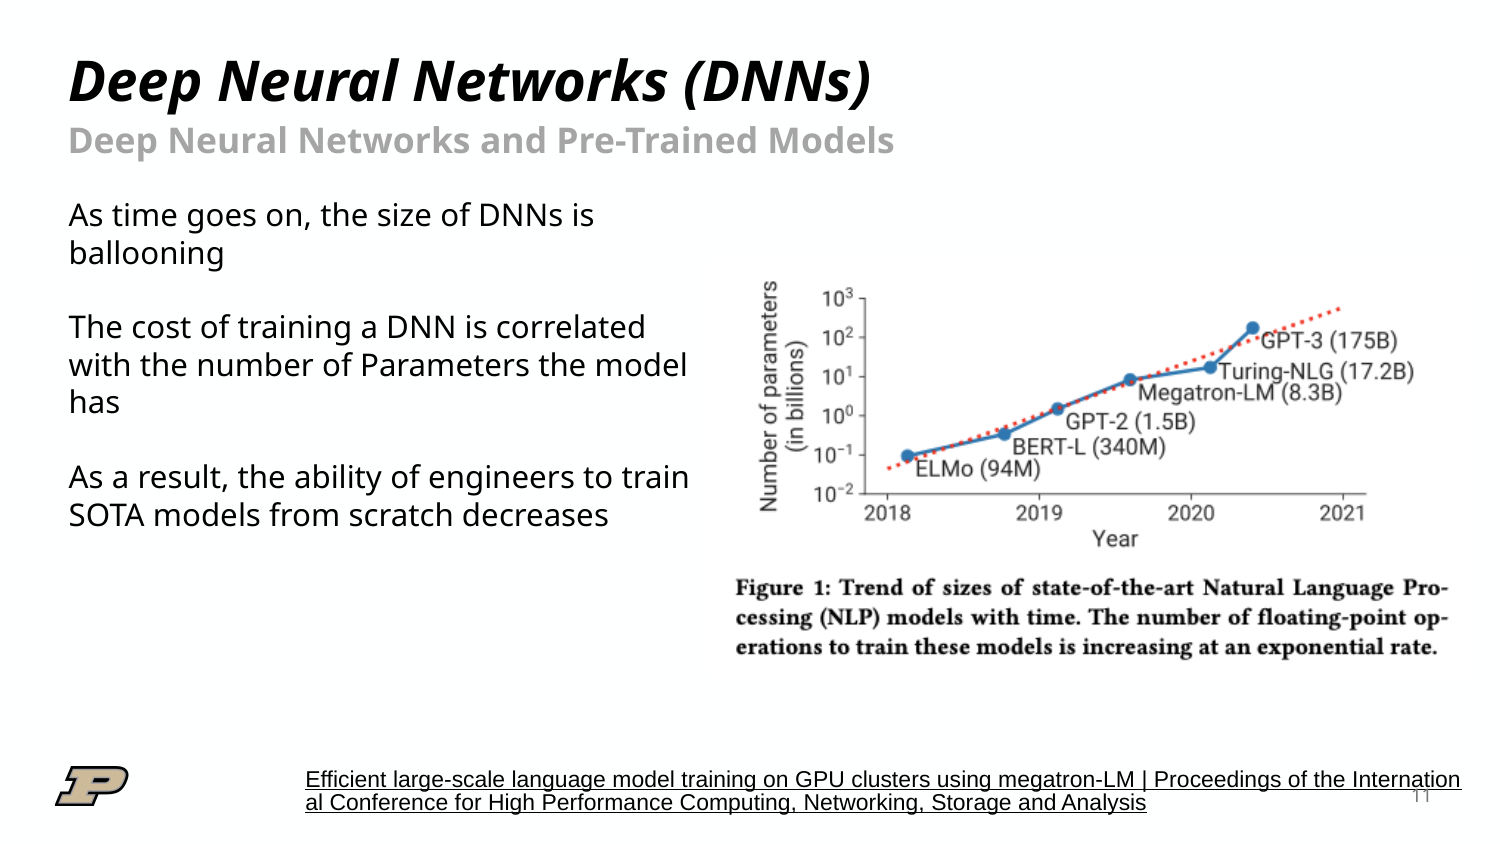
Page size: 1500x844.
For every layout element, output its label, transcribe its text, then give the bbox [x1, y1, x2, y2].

list Deep Neural Networks and Pre-Trained Models [56, 117, 1444, 163]
list As time goes on, the size of DNNs is ballooning The cost of training a DNN is correlated with the number of Parameters the model has As a result, the ability of engineers to train SOTA models from scratch decreases [57, 189, 707, 738]
text_box Efficient large-scale language model training on GPU clusters using megatron-LM | Proceedings of the International Conference for High Performance Computing, Networking, Storage and Analysis [290, 750, 1481, 811]
slide_number ‹#› [1297, 773, 1444, 819]
picture [54, 766, 134, 806]
title Deep Neural Networks (DNNs) [57, 47, 1444, 117]
picture [706, 258, 1471, 678]
